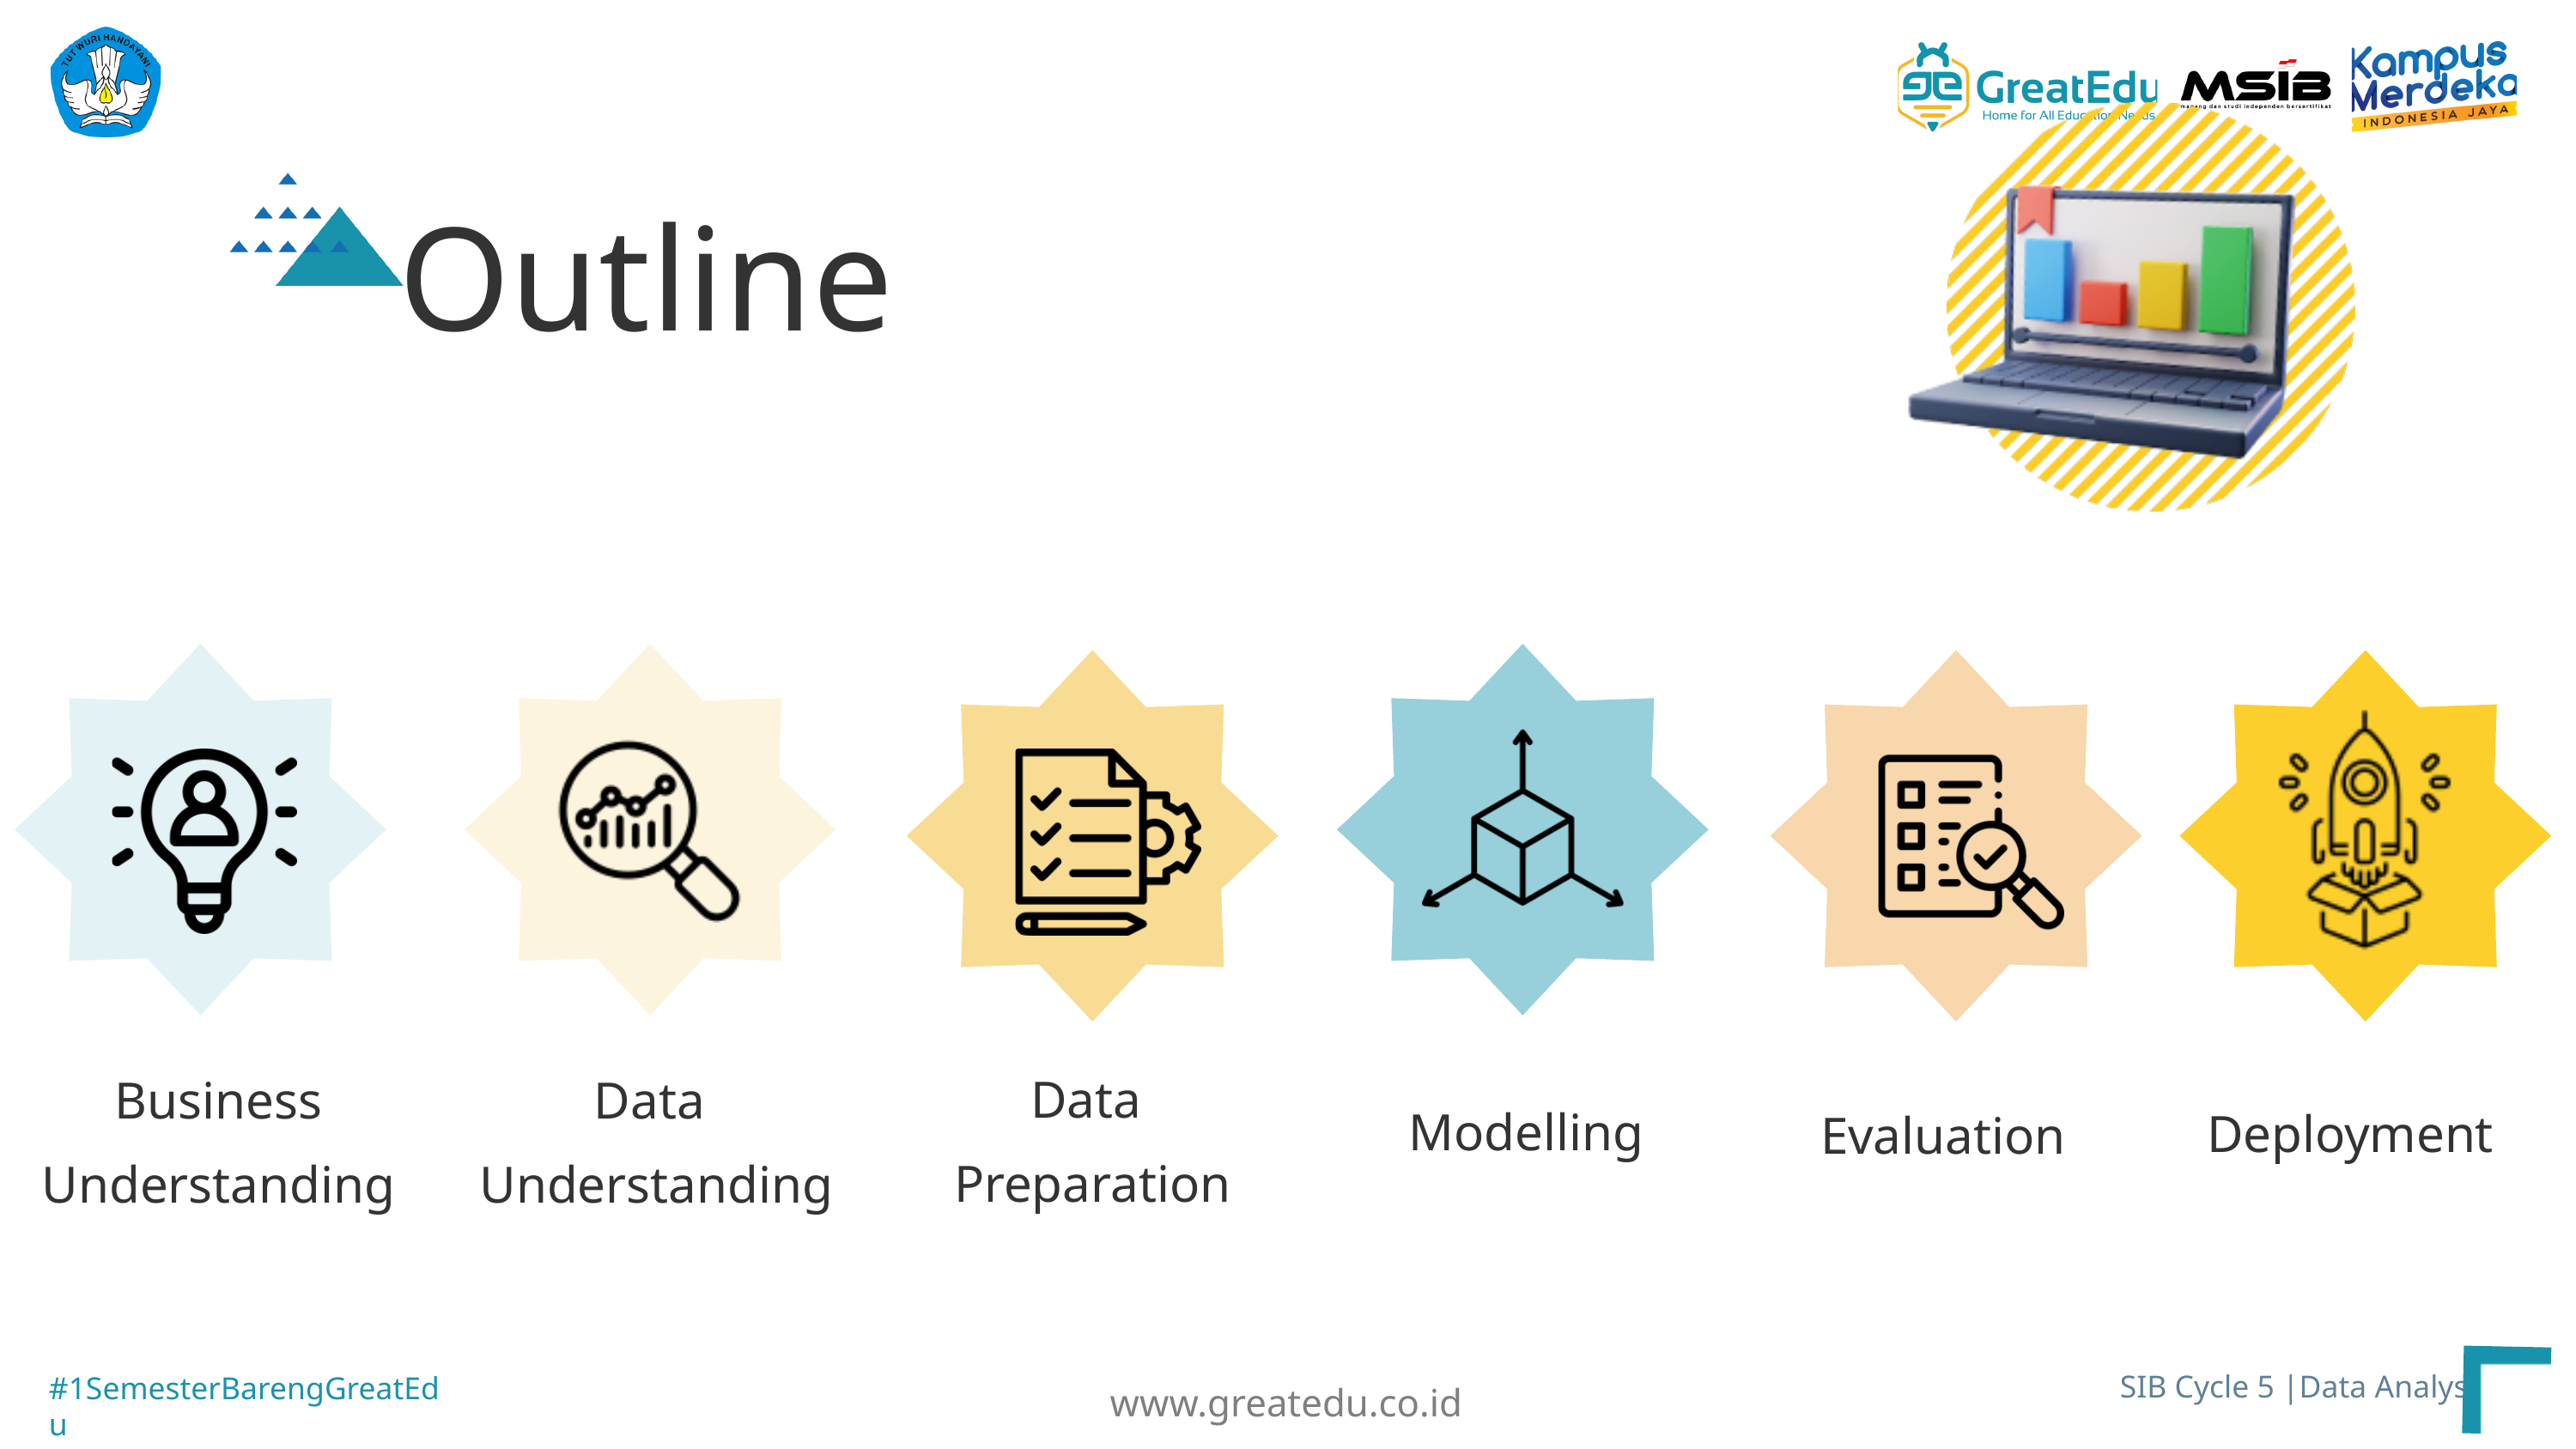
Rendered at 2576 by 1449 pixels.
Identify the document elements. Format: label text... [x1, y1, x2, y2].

text_box [2158, 46, 2355, 102]
text_box Evaluation [1820, 1079, 2139, 1164]
text_box [1907, 185, 2298, 462]
text_box [2462, 1345, 2552, 1435]
text_box [50, 27, 161, 137]
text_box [1336, 643, 1710, 1016]
text_box Data Understanding [398, 1044, 914, 1213]
text_box Data Preparation [925, 1043, 1261, 1212]
text_box Deployment [2206, 1078, 2543, 1163]
text_box Outline [398, 187, 1194, 360]
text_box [464, 643, 836, 1016]
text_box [1770, 649, 2142, 1022]
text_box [906, 649, 1279, 1022]
text_box #1SemesterBarengGreatEdu [48, 1369, 459, 1442]
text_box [14, 643, 387, 1016]
text_box SIB Cycle 5 |Data Analyst [2029, 1367, 2463, 1405]
text_box [1947, 102, 2355, 512]
text_box Business Understanding [16, 1044, 398, 1213]
text_box Modelling [1398, 1023, 1654, 1161]
text_box [229, 173, 404, 286]
text_box www.greatedu.co.id [1074, 1361, 1498, 1424]
text_box [2351, 41, 2518, 132]
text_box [2179, 649, 2552, 1022]
text_box [1898, 41, 2158, 132]
